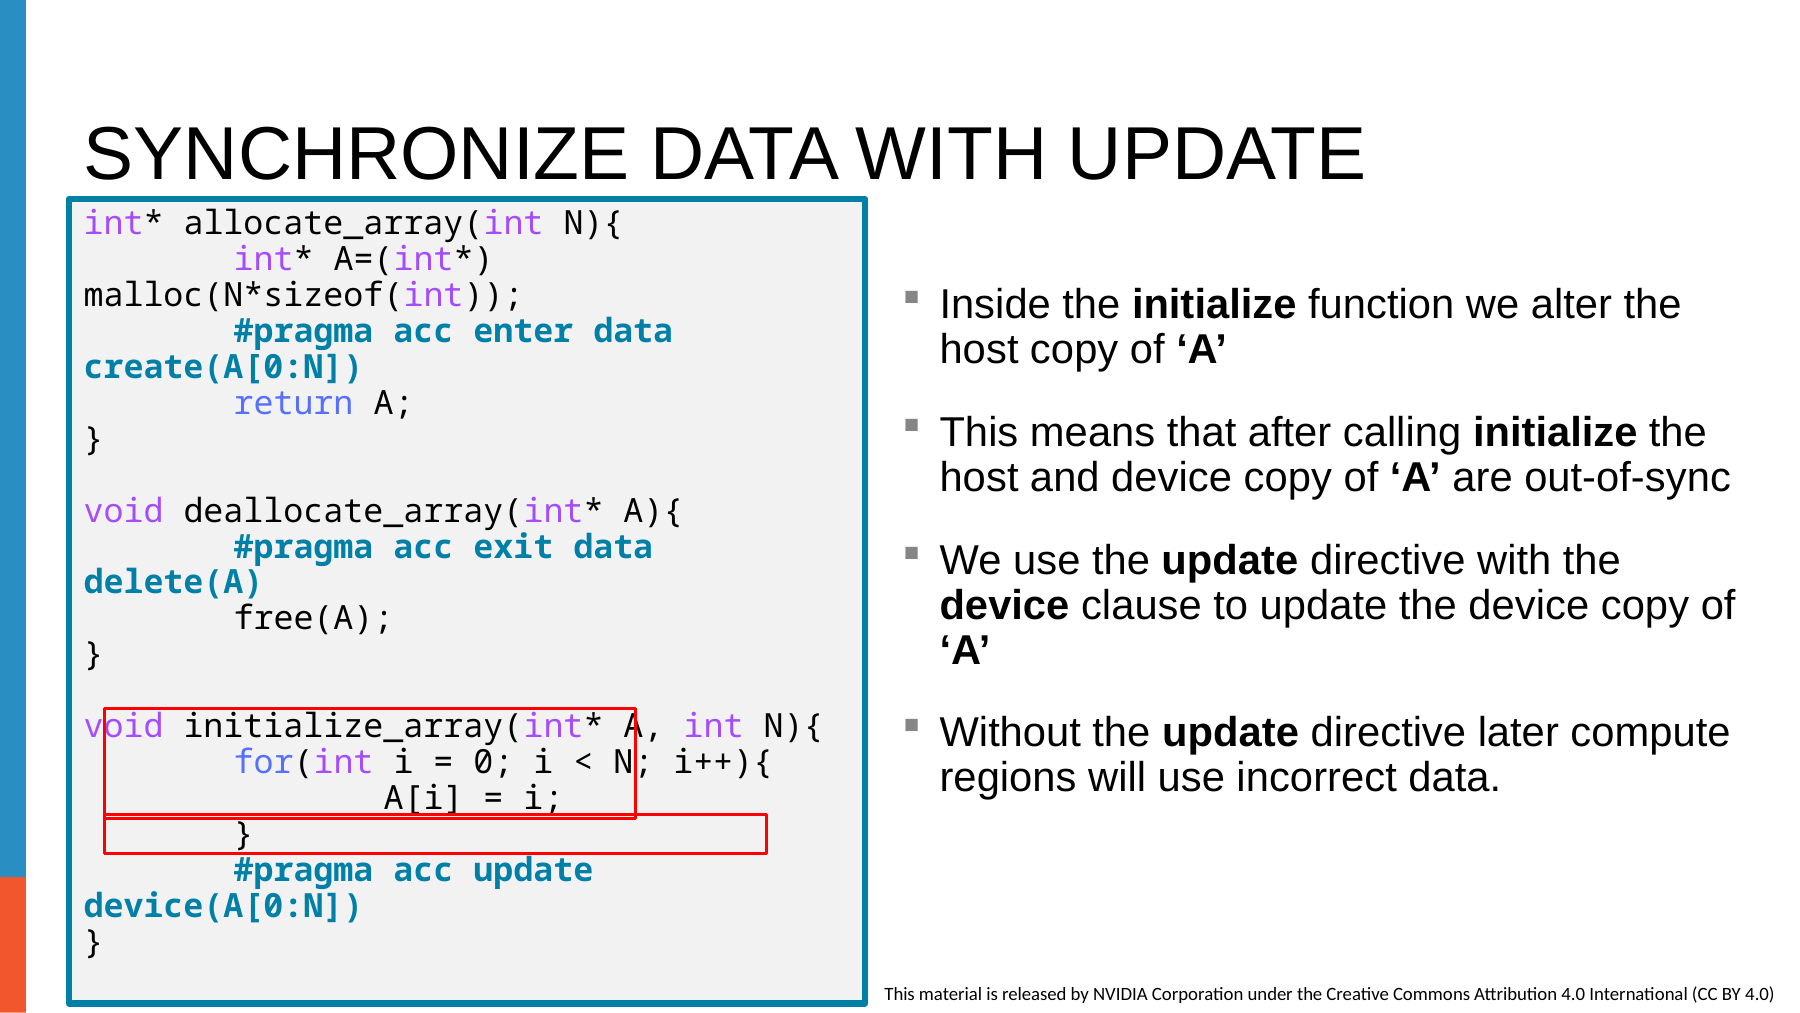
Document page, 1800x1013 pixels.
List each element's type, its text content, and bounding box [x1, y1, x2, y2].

text_box [102, 812, 769, 856]
text_box [102, 706, 637, 812]
title Synchronize data with update [68, 106, 1706, 204]
list Inside the initialize function we alter the host copy of ‘A’ This means that after calling initialize the host and device copy of ‘A’ are out-of-sync We use the update directive with the device clause to update the device copy of ‘A’ Without the update directive later compute regions will use incorrect data. [886, 275, 1770, 928]
text_box int* allocate_array(int N){ int* A=(int*) malloc(N*sizeof(int)); #pragma acc enter data create(A[0:N]) return A; } void deallocate_array(int* A){ #pragma acc exit data delete(A) free(A); } void initialize_array(int* A, int N){ for(int i = 0; i < N; i++){ A[i] = i; } #pragma acc update device(A[0:N]) } [67, 197, 867, 1006]
